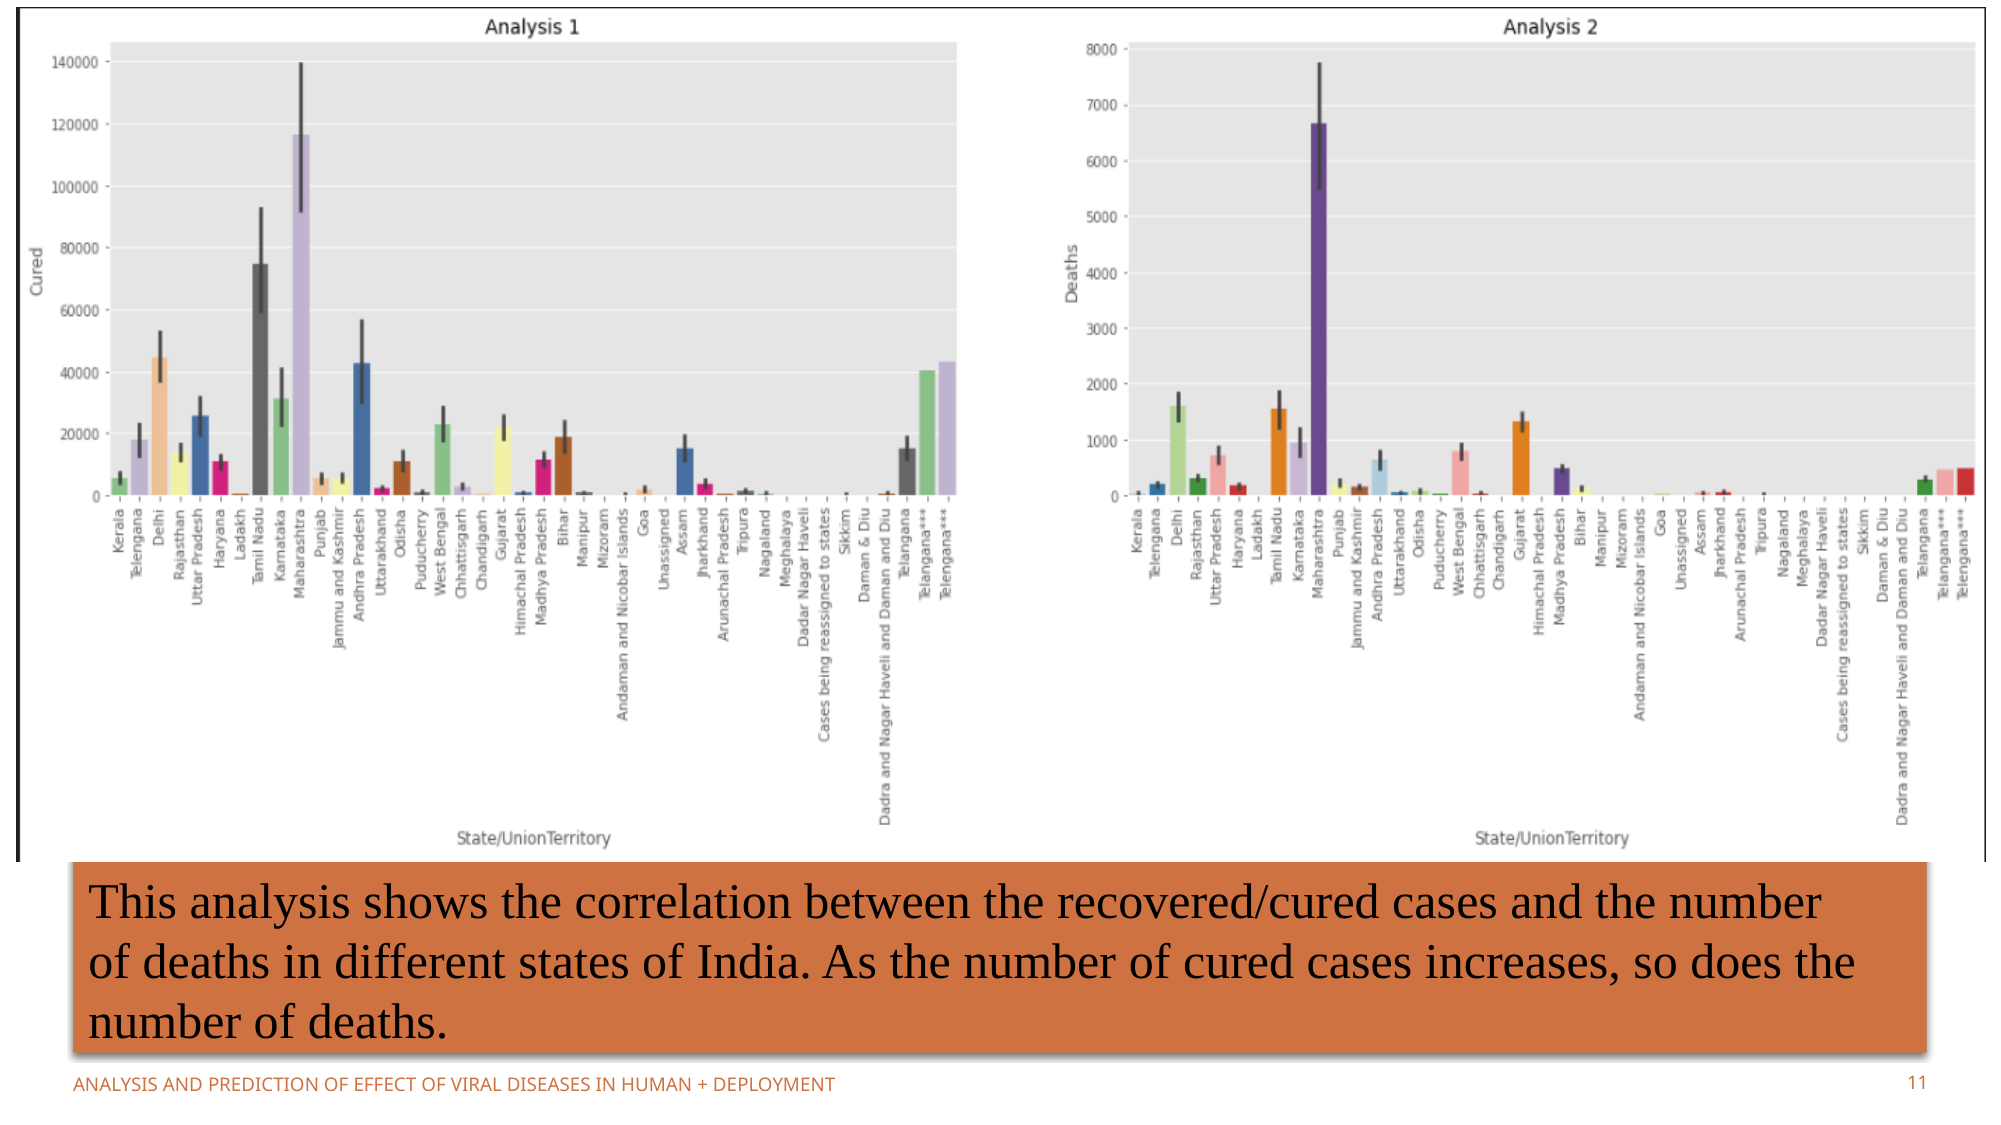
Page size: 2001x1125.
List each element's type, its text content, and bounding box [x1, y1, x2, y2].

slide_number 11 [1770, 1053, 1944, 1114]
picture [16, 7, 1986, 862]
footer Analysis and prediction of effect of viral diseases in human + deployment [58, 1053, 1177, 1114]
title This analysis shows the correlation between the recovered/cured cases and the number of deaths in different states of India. As the number of cured cases increases, so does the number of deaths. [73, 929, 1927, 1043]
